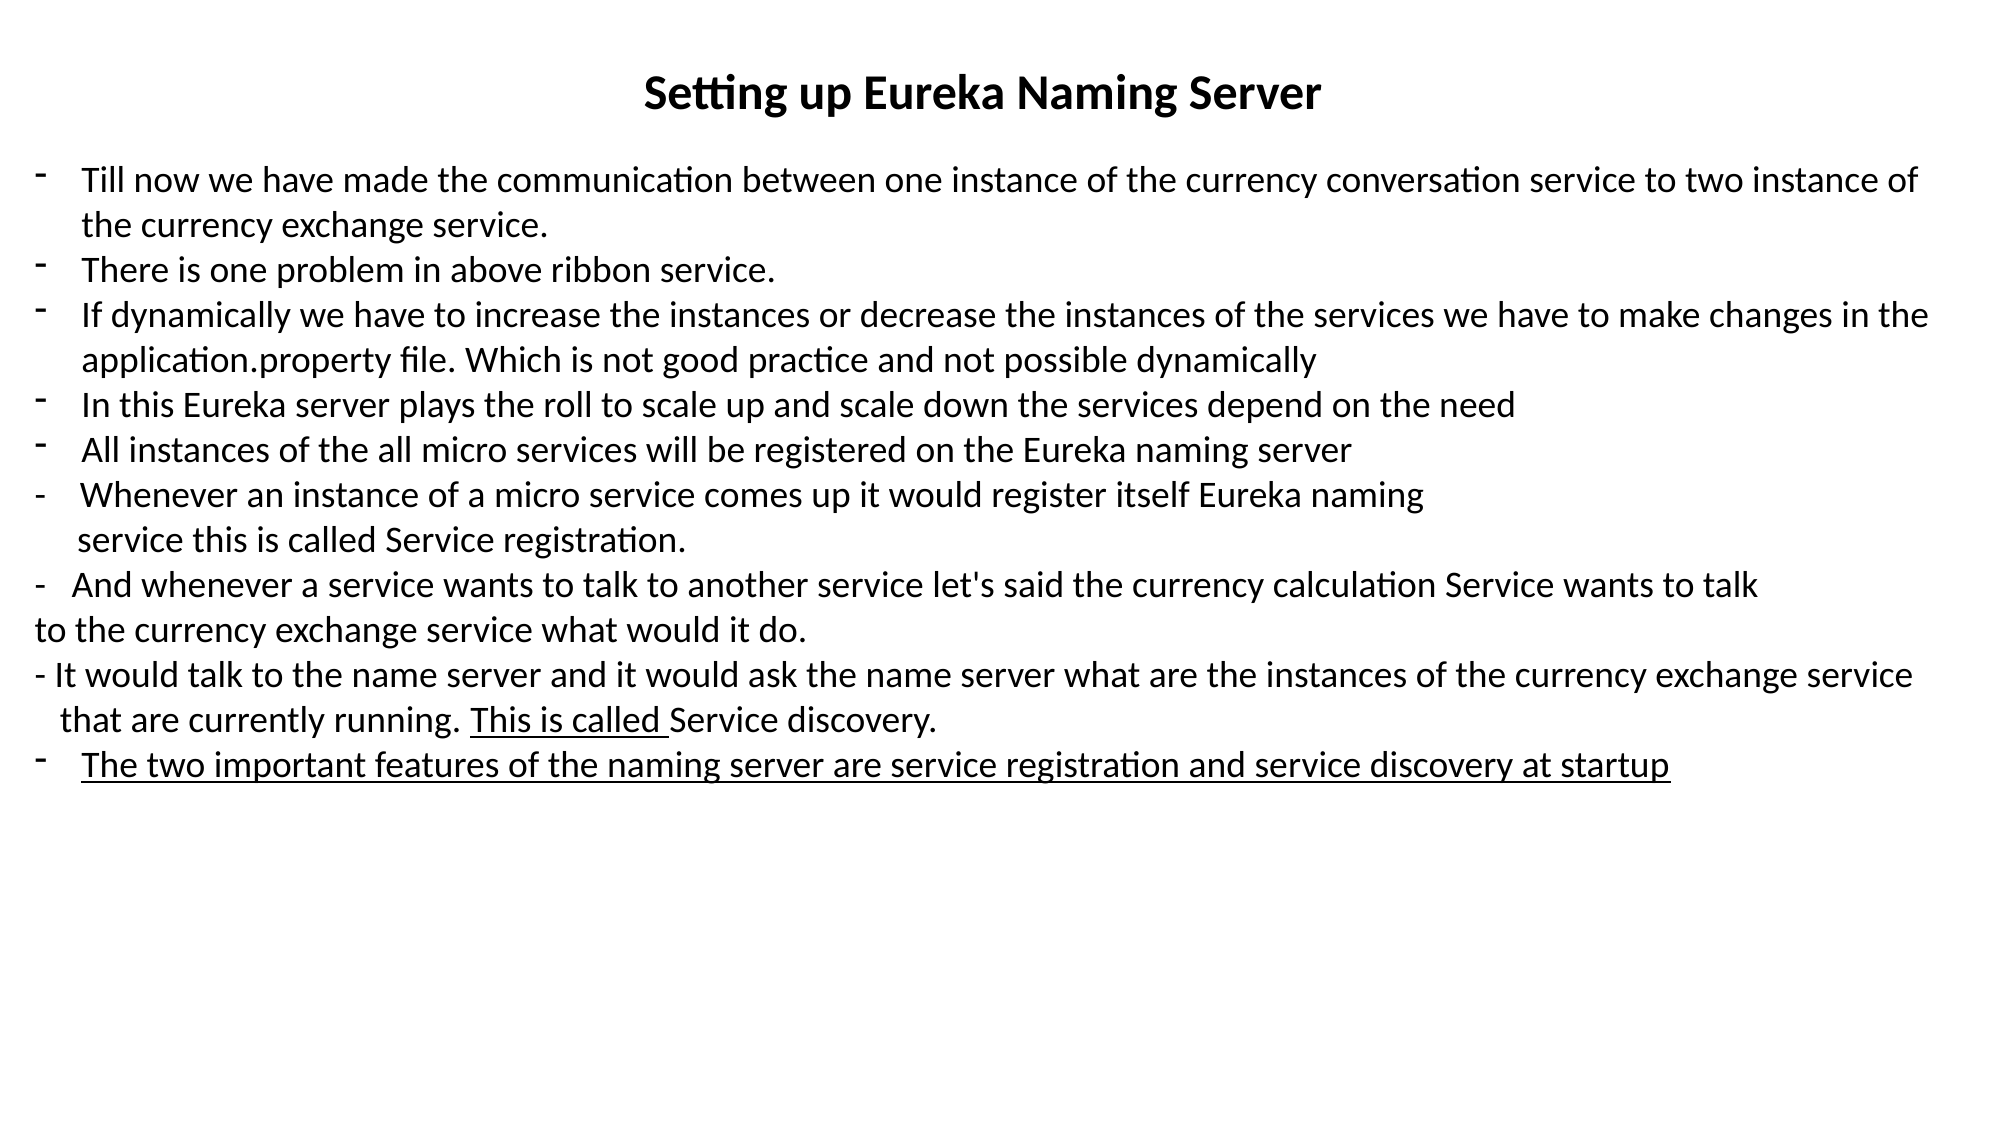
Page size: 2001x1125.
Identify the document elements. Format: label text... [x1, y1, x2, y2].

text_box Setting up Eureka Naming Server [628, 52, 1406, 128]
text_box Till now we have made the communication between one instance of the currency conversation service to two instance of the currency exchange service. There is one problem in above ribbon service. If dynamically we have to increase the instances or decrease the instances of the services we have to make changes in the application.property file. Which is not good practice and not possible dynamically In this Eureka server plays the roll to scale up and scale down the services depend on the need All instances of the all micro services will be registered on the Eureka naming server - Whenever an instance of a micro service comes up it would register itself Eureka naming service this is called Service registration. - And whenever a service wants to talk to another service let's said the currency calculation Service wants to talk to the currency exchange service what would it do. - It would talk to the name server and it would ask the name server what are the instances of the currency exchange service that are currently running. This is called Service discovery. The two important features of the naming server are service registration and service discovery at startup [19, 148, 1976, 838]
